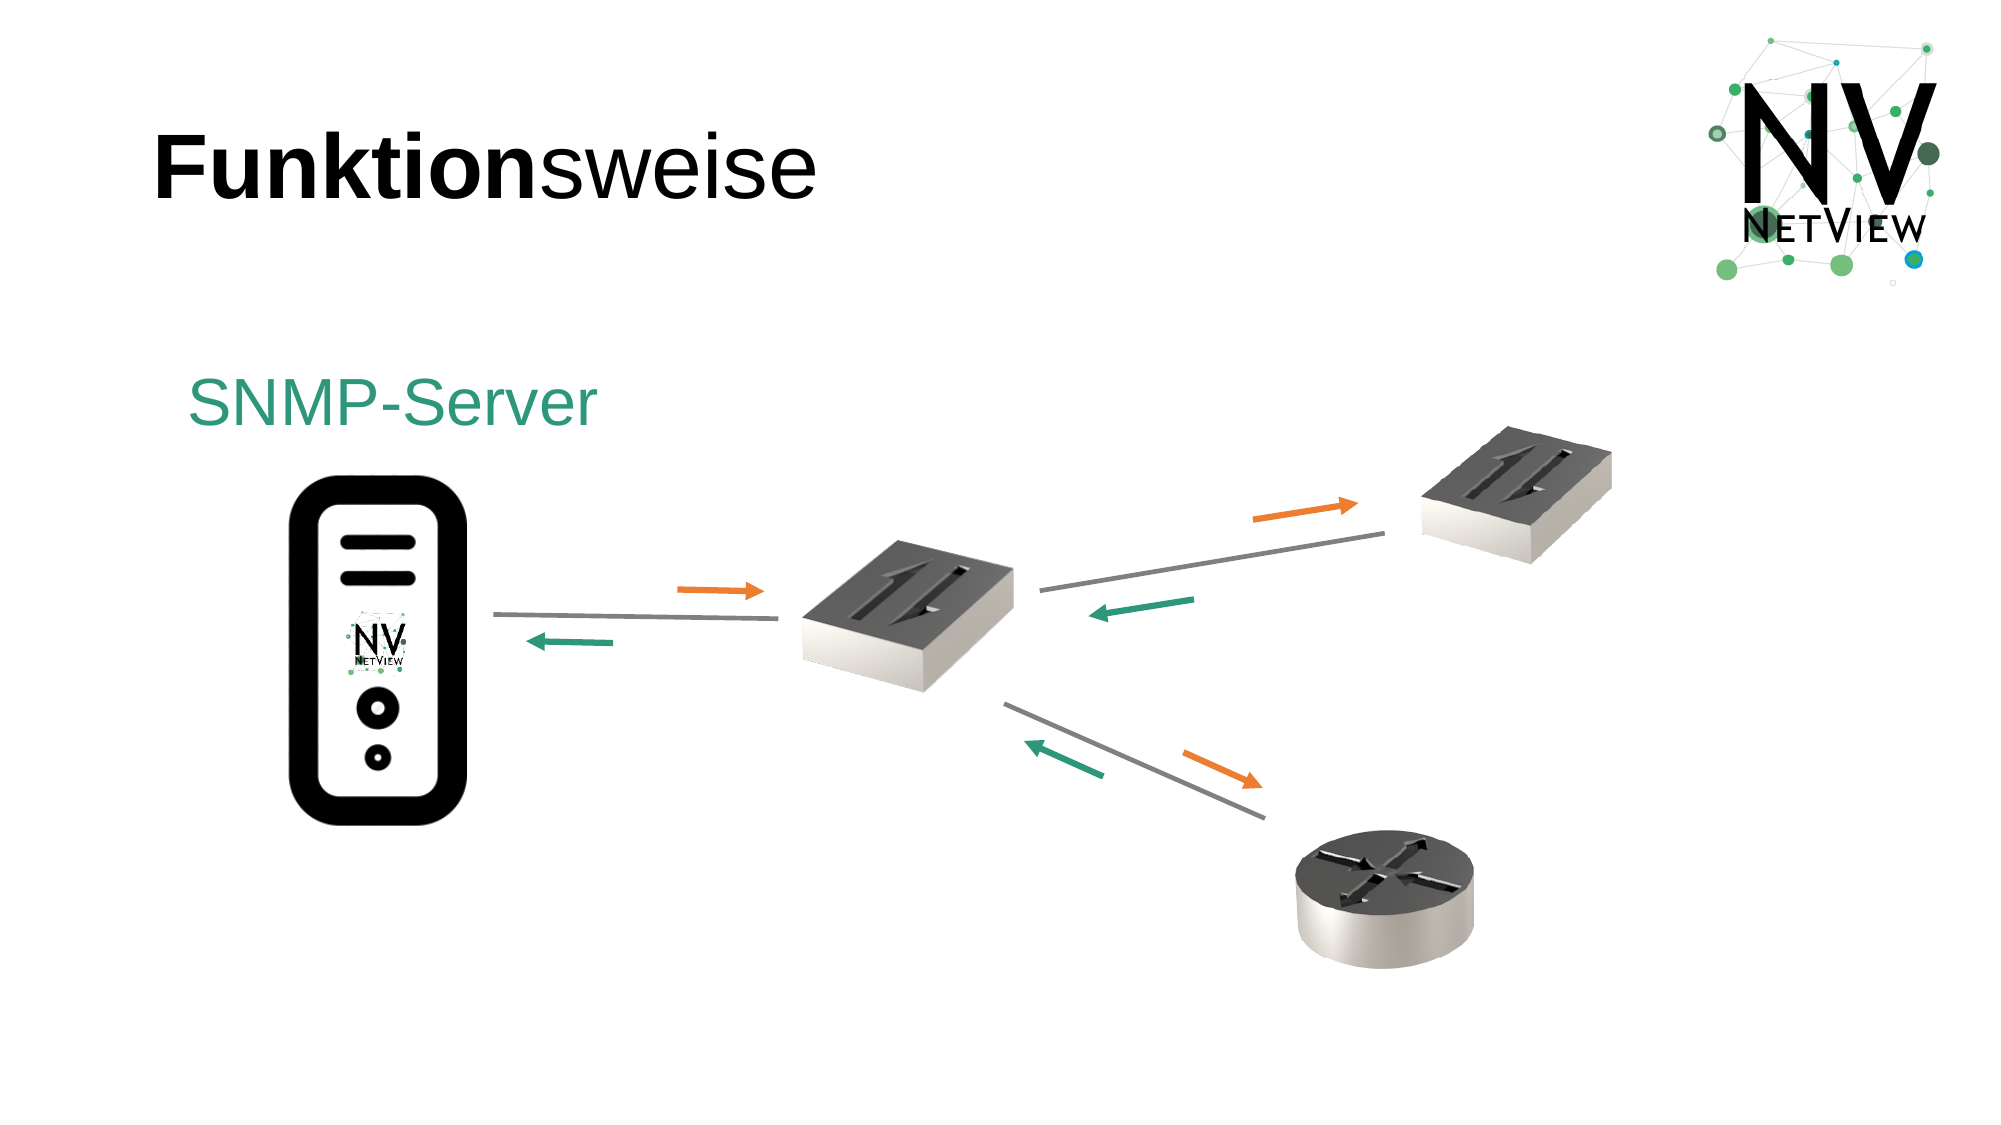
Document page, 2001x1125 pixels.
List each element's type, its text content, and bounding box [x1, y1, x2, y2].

picture [285, 444, 467, 867]
picture [1285, 824, 1484, 974]
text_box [554, 497, 721, 734]
title Funktionsweise [137, 59, 1685, 278]
picture [801, 536, 1014, 697]
text_box SNMP-Server [172, 350, 623, 446]
picture [1685, 21, 1981, 316]
picture [1420, 422, 1612, 568]
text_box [1053, 642, 1220, 879]
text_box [1105, 420, 1323, 700]
